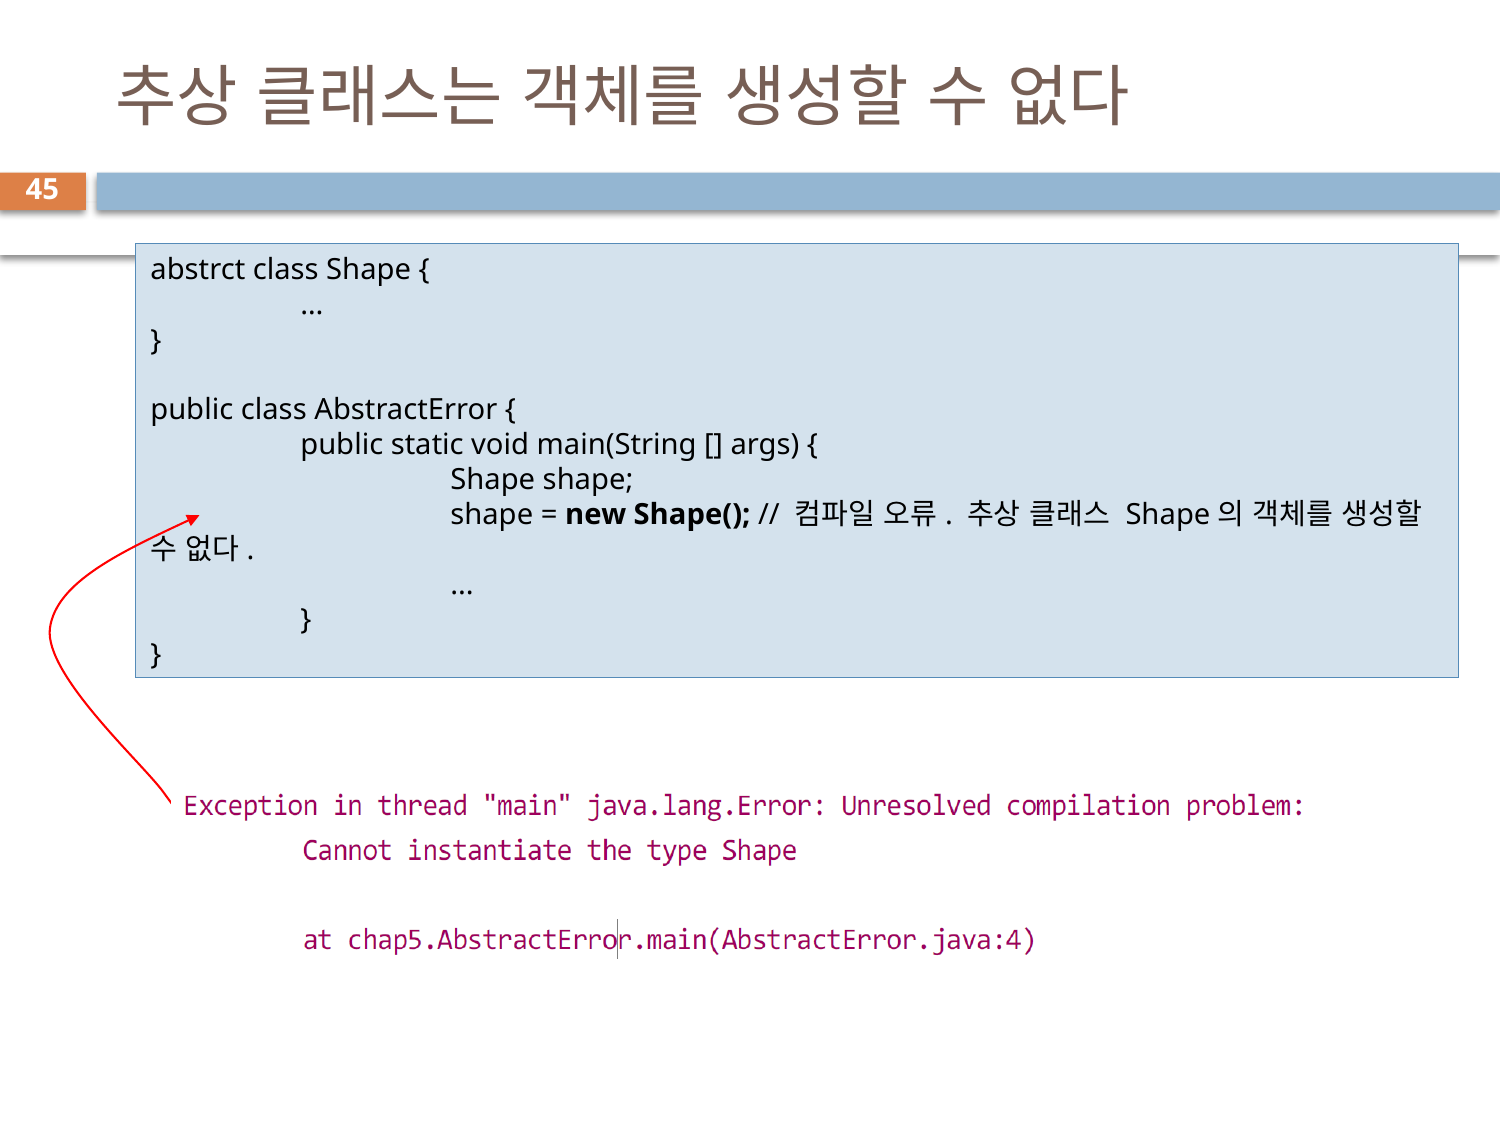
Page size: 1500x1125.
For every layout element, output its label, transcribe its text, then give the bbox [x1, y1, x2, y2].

text_box [48, 514, 200, 798]
slide_number 45 [0, 170, 87, 211]
text_box abstrct class Shape { … } public class AbstractError { public static void main(String [] args) { Shape shape; shape = new Shape(); // 컴파일 오류. 추상 클래스 Shape의 객체를 생성할 수 없다. ... } } [135, 243, 1459, 678]
title 추상 클래스는 객체를 생성할 수 없다 [100, 37, 1438, 149]
picture [170, 786, 1311, 979]
